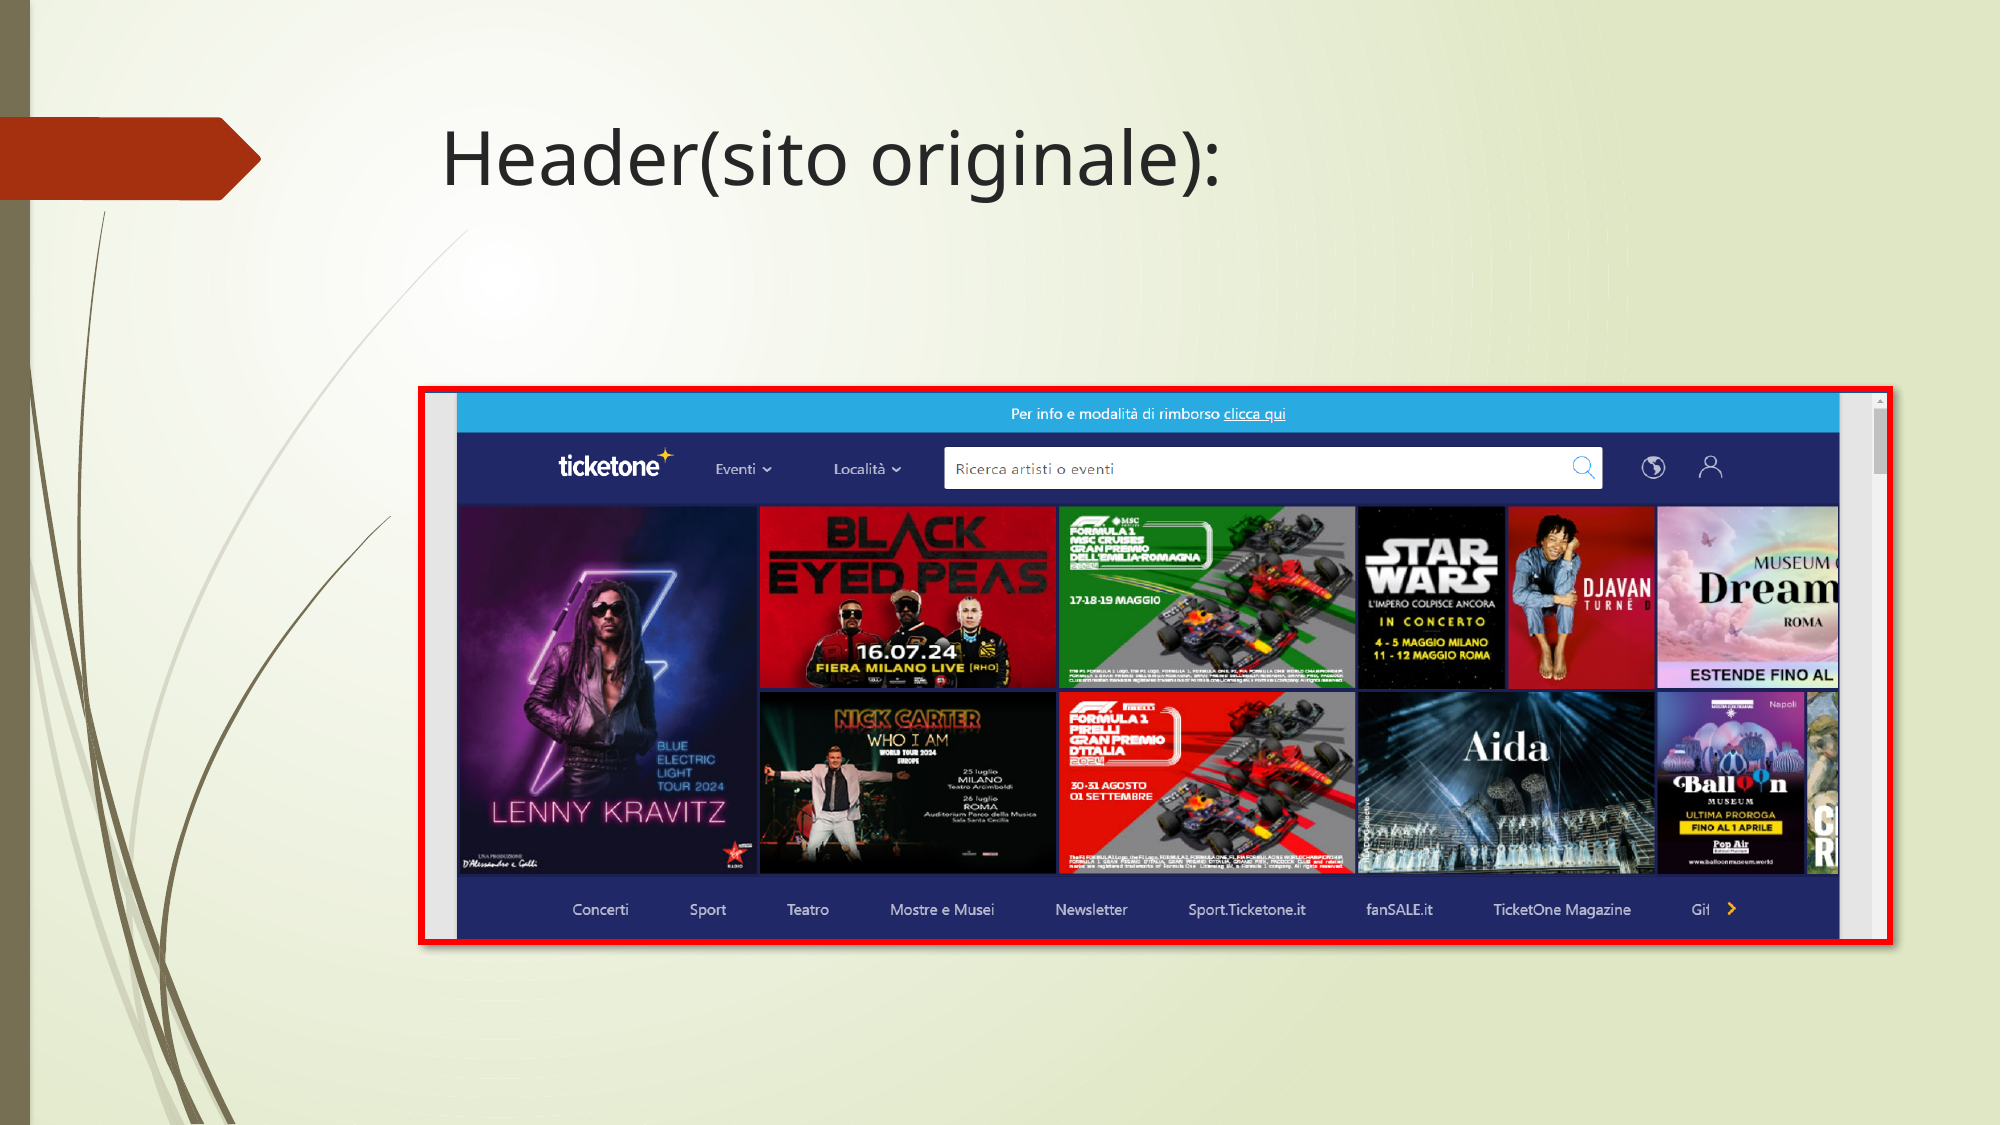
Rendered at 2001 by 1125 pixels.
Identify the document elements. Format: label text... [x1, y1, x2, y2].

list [424, 391, 1888, 940]
title Header(sito originale): [425, 102, 1311, 207]
